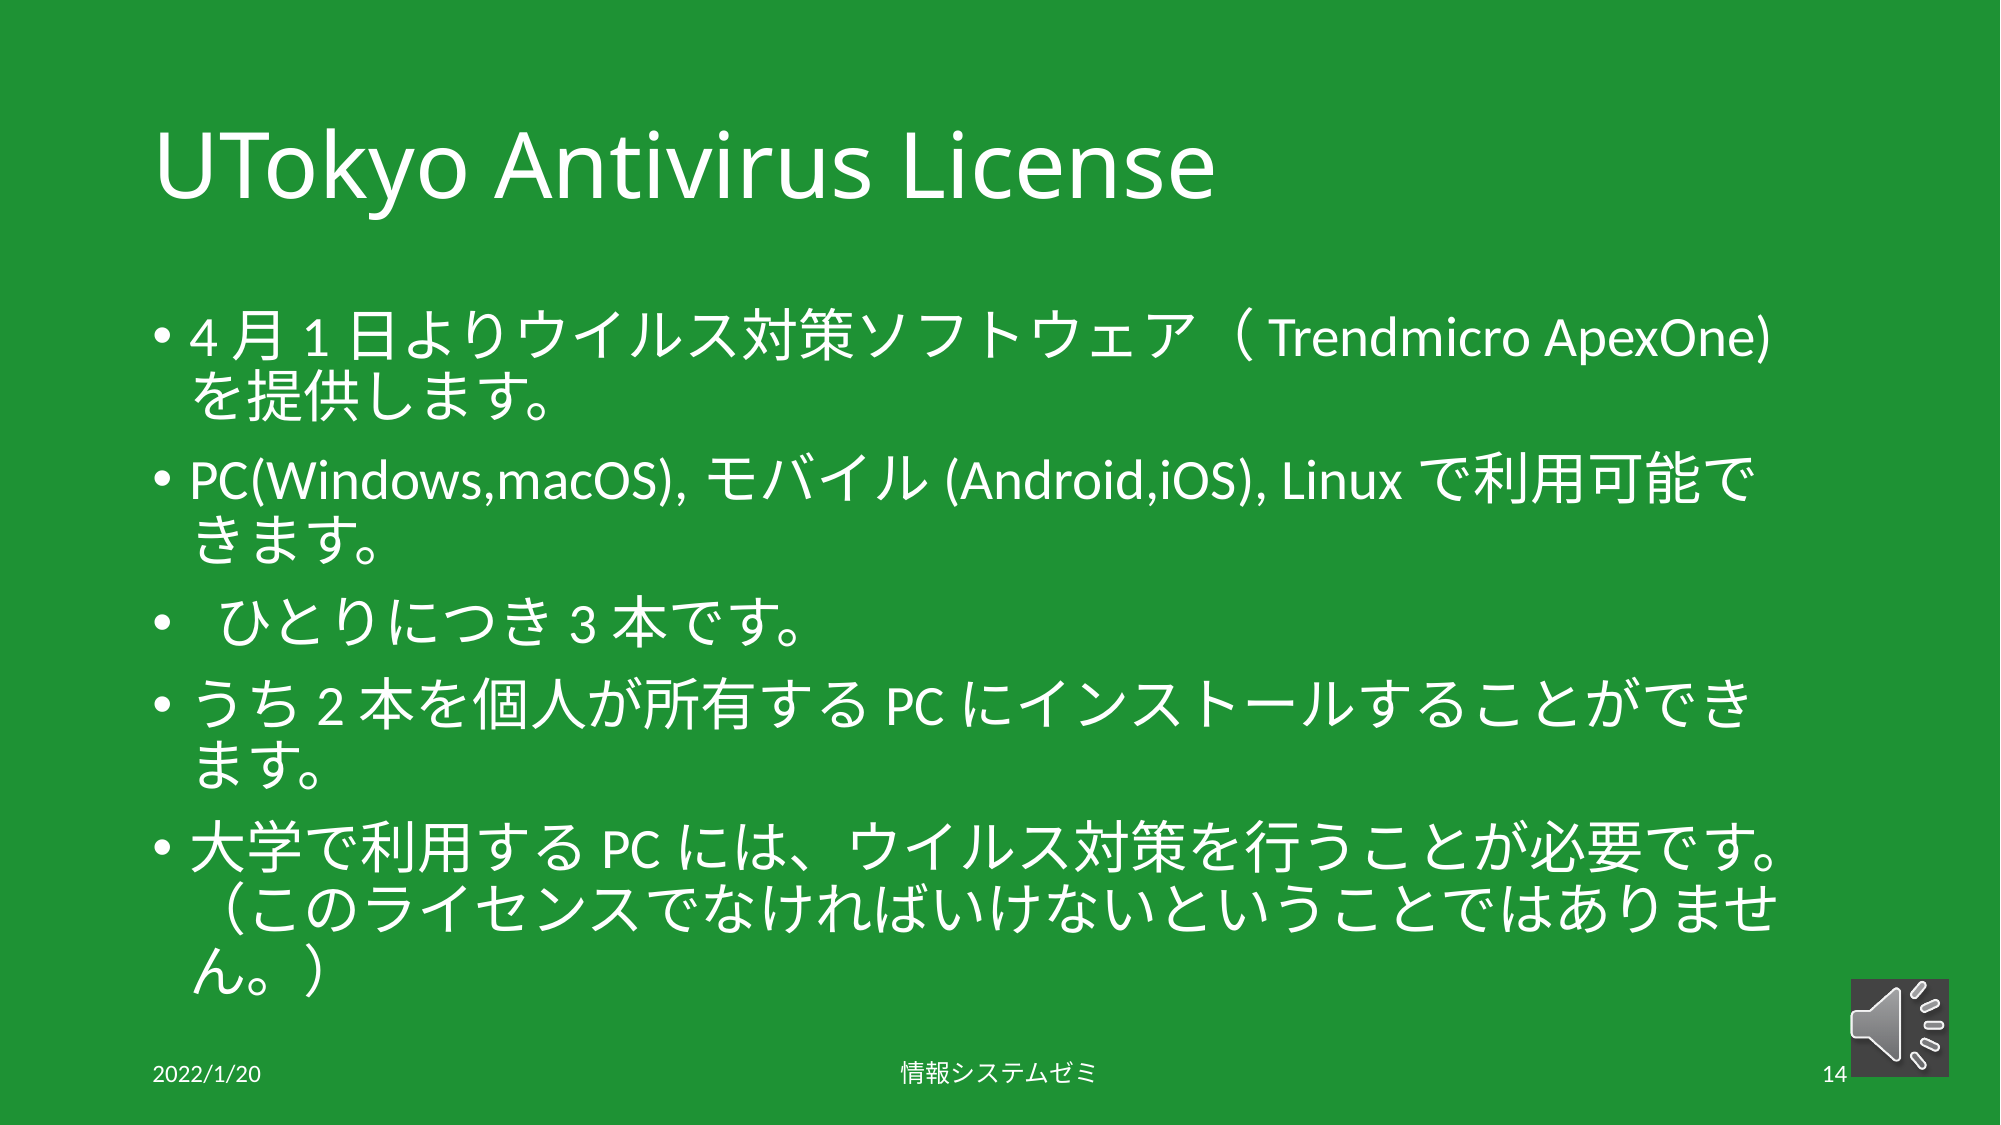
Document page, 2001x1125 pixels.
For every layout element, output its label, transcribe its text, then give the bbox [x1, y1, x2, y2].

footer 情報システムゼミ [662, 1042, 1338, 1103]
title UTokyo Antivirus License [137, 59, 1863, 278]
slide_number 14 [1412, 1042, 1863, 1103]
list 4月1日よりウイルス対策ソフトウェア（Trendmicro ApexOne)を提供します。 PC(Windows,macOS),モバイル(Android,iOS), Linuxで利用可能できます。 ひとりにつき3本です。 うち2本を個人が所有するPCにインストールすることができます。 大学で利用するPCには、ウイルス対策を行うことが必要です。（このライセンスでなければいけないということではありません。） [137, 299, 1821, 1014]
picture [1849, 977, 1951, 1079]
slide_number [137, 1042, 588, 1103]
